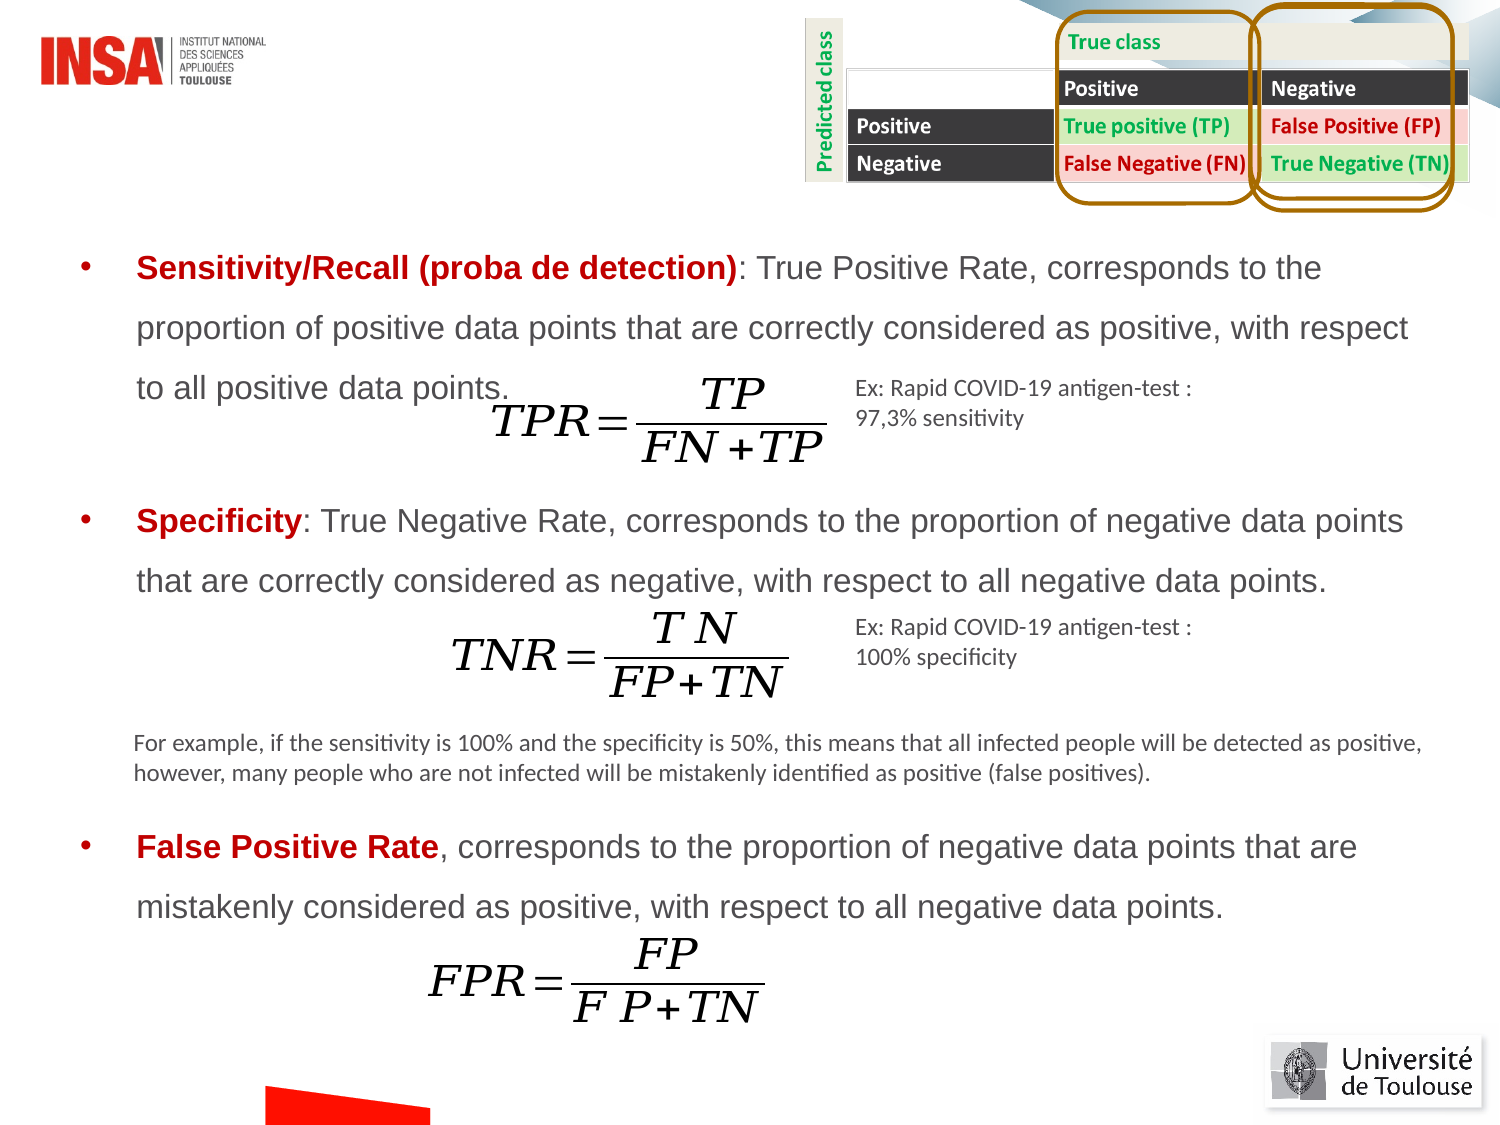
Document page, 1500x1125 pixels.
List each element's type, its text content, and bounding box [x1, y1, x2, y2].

text_box Ex: Rapid COVID-19 antigen-test : 97,3% sensitivity [840, 363, 1246, 439]
text_box For example, if the sensitivity is 100% and the specificity is 50%, this means that all infected people will be detected as positive, however, many people who are not infected will be mistakenly identified as positive (false positives). [118, 719, 1500, 794]
text_box [1255, 199, 1448, 213]
text_box [1069, 199, 1248, 206]
picture [41, 36, 266, 85]
list Sensitivity/Recall (proba de detection): True Positive Rate, corresponds to the proportion of positive data points that are correctly considered as positive, with respect to all positive data points. Specificity: True Negative Rate, corresponds to the proportion of negative data points that are correctly considered as negative, with respect to all negative data points. False Positive Rate, corresponds to the proportion of negative data points that are mistakenly considered as positive, with respect to all negative data points. [65, 218, 1448, 988]
picture [1253, 1023, 1499, 1125]
picture [802, 11, 1471, 192]
text_box [1261, 2, 1442, 10]
text_box Ex: Rapid COVID-19 antigen-test : 100% specificity [840, 603, 1246, 678]
